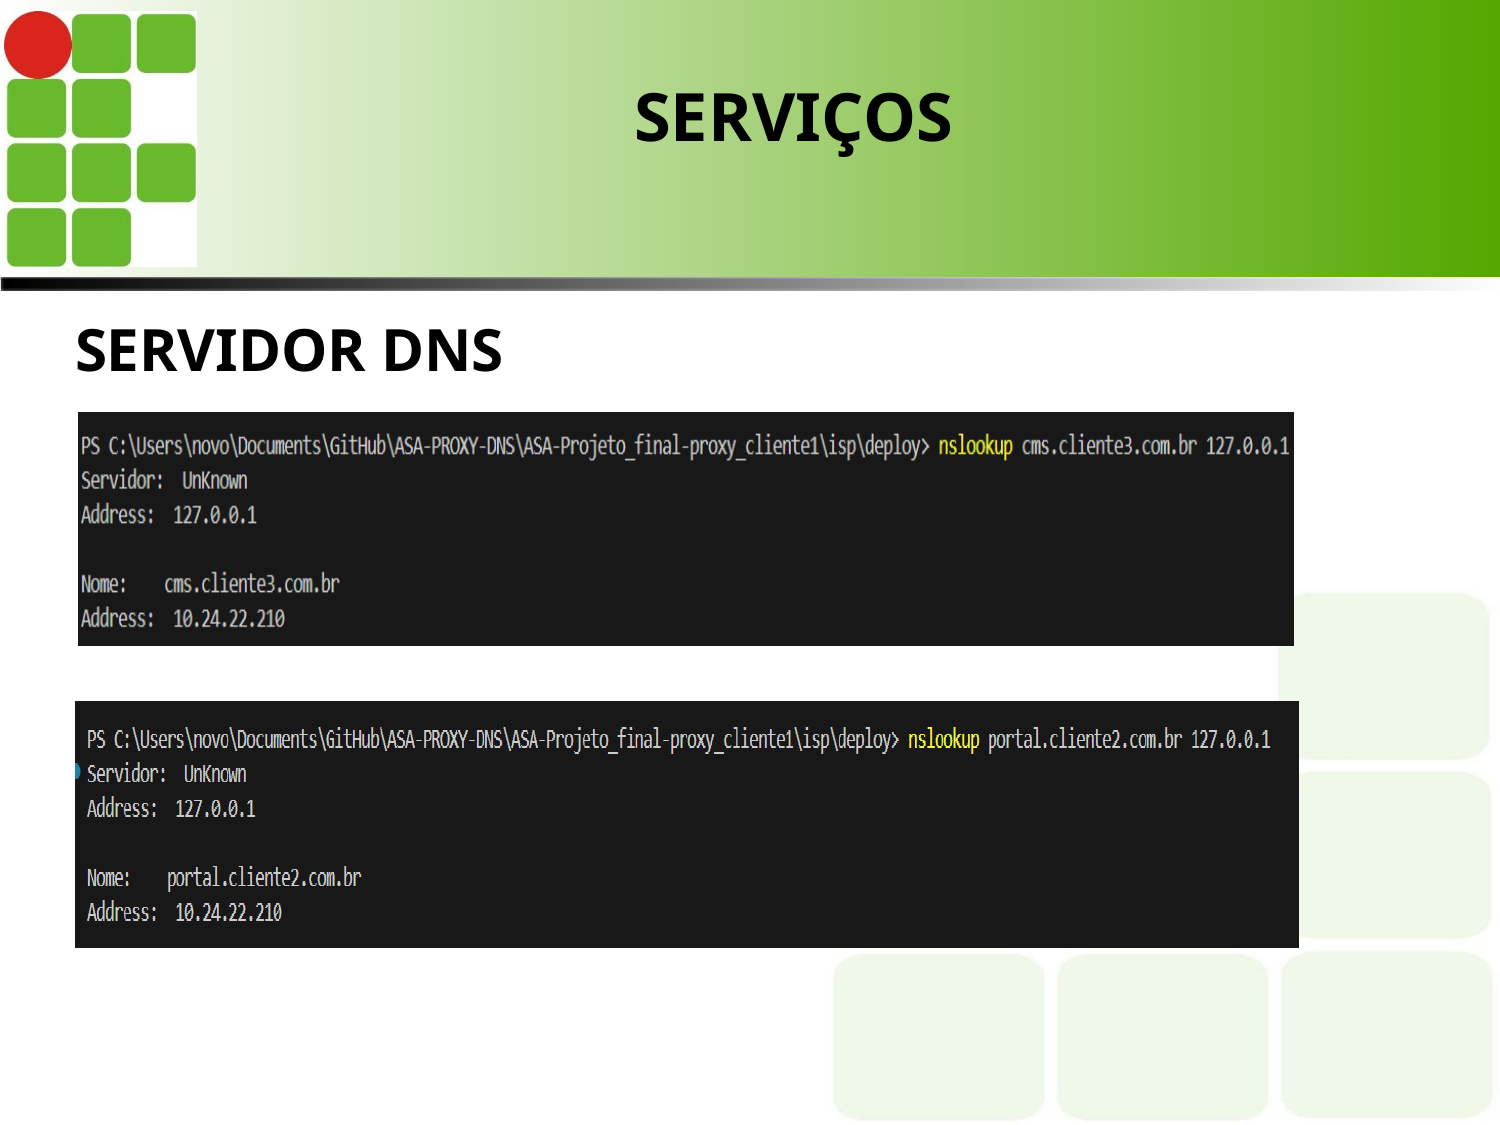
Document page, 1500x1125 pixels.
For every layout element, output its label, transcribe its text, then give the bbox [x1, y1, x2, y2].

picture [0, 0, 1500, 291]
picture [74, 580, 1500, 1125]
title SERVIÇOS [437, 75, 1150, 267]
picture [78, 412, 1294, 646]
list SERVIDOR DNS [75, 313, 1363, 778]
